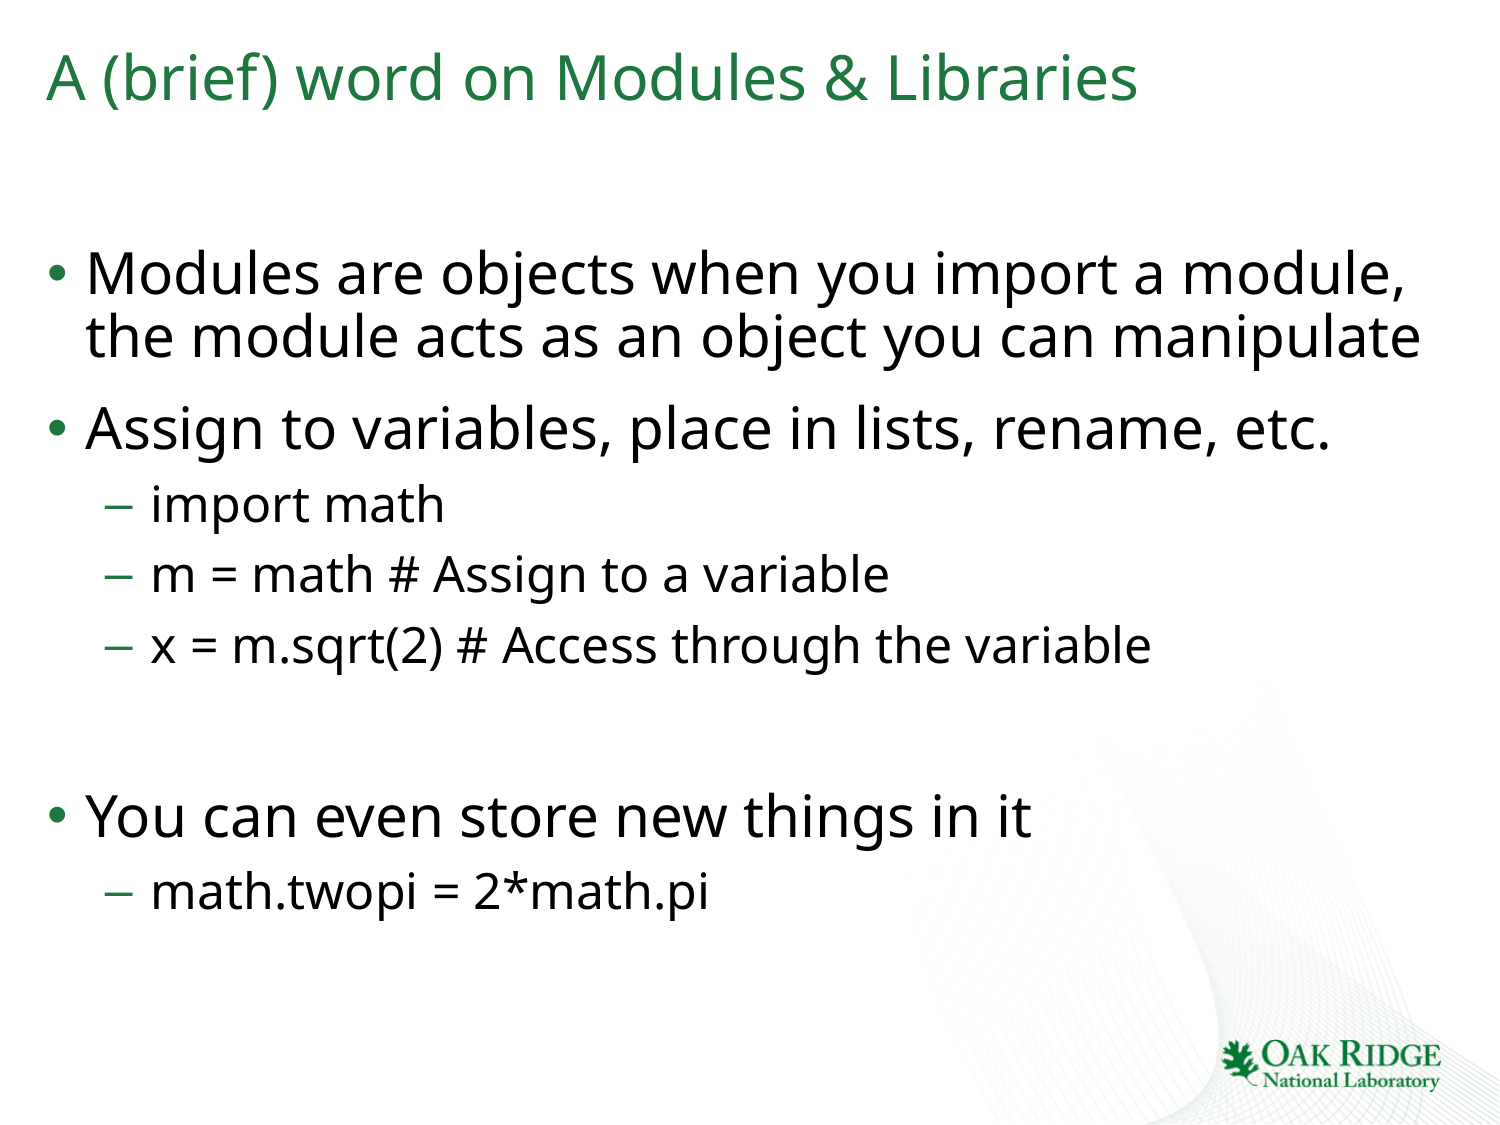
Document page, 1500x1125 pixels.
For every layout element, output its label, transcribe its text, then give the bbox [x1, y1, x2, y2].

list Modules are objects when you import a module, the module acts as an object you can manipulate Assign to variables, place in lists, rename, etc. import math m = math # Assign to a variable x = m.sqrt(2) # Access through the variable You can even store new things in it math.twopi = 2*math.pi [33, 236, 1451, 925]
title A (brief) word on Modules & Libraries [31, 41, 1449, 125]
picture [833, 297, 1500, 1125]
